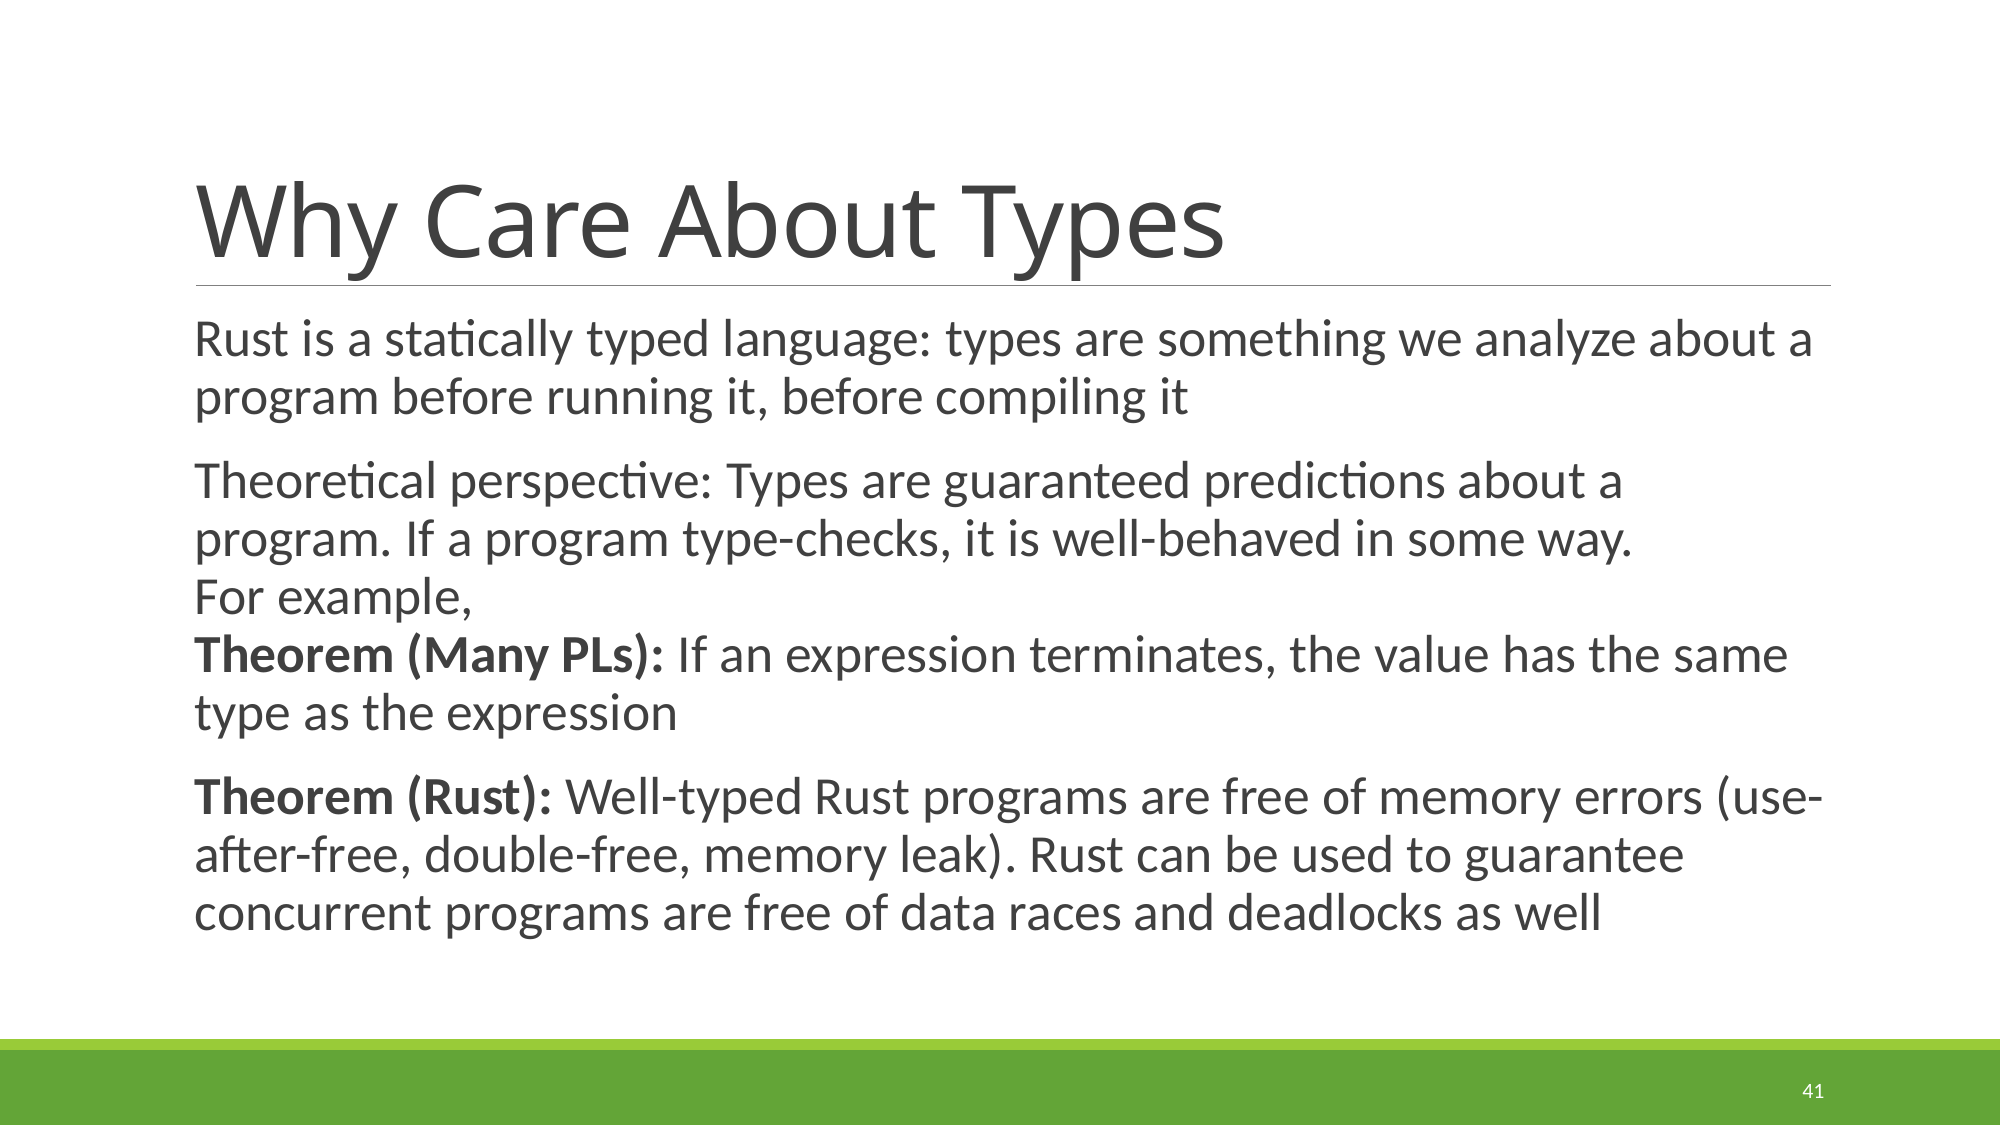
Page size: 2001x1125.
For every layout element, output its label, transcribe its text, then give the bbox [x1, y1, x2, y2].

list Rust is a statically typed language: types are something we analyze about a program before running it, before compiling it Theoretical perspective: Types are guaranteed predictions about a program. If a program type-checks, it is well-behaved in some way. For example, Theorem (Many PLs): If an expression terminates, the value has the same type as the expression Theorem (Rust): Well-typed Rust programs are free of memory errors (use-after-free, double-free, memory leak). Rust can be used to guarantee concurrent programs are free of data races and deadlocks as well [180, 302, 1830, 963]
slide_number 41 [1624, 1059, 1840, 1120]
title Why Care About Types [180, 47, 1830, 285]
